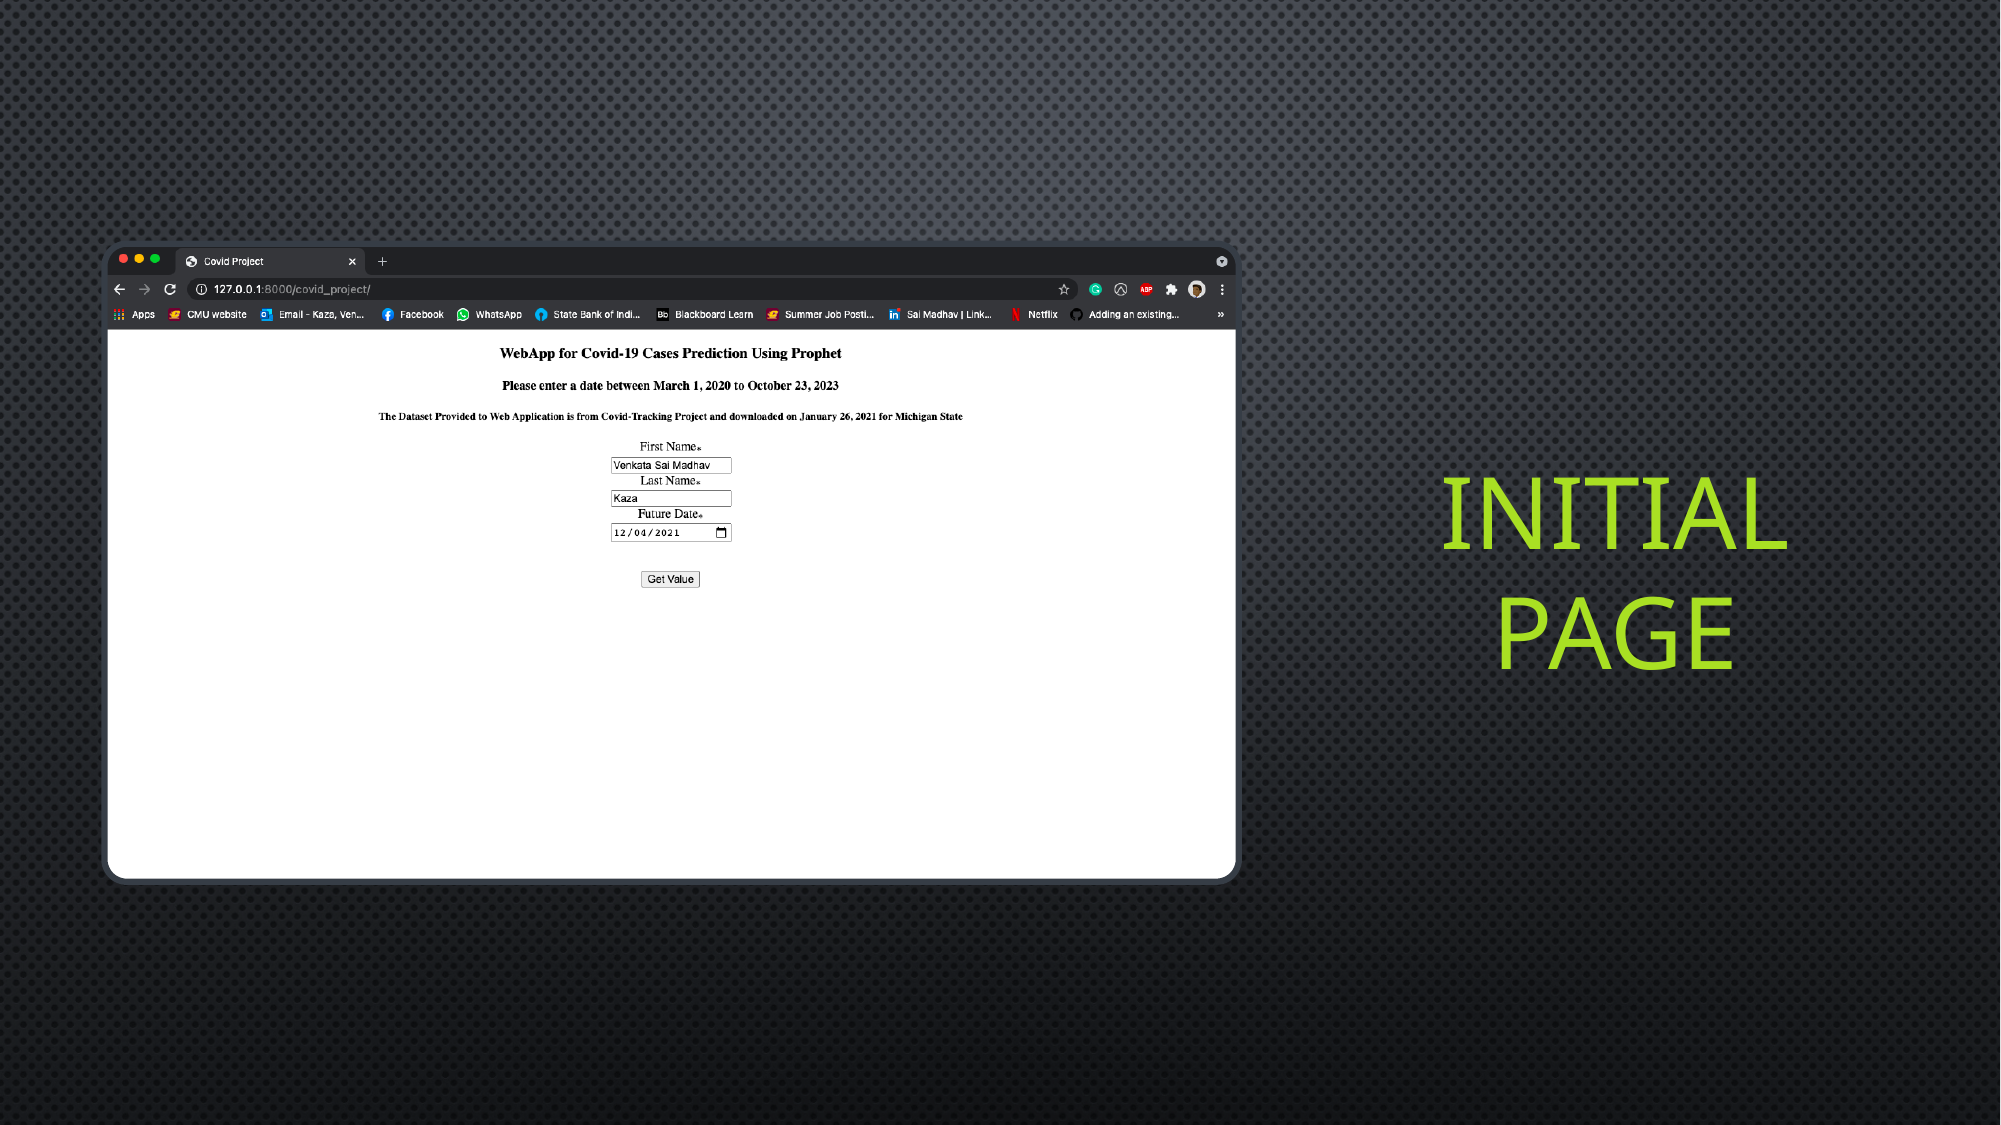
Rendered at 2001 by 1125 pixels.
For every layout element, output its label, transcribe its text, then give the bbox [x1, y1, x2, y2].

title Initial Page [1339, 99, 1892, 698]
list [104, 243, 1240, 883]
